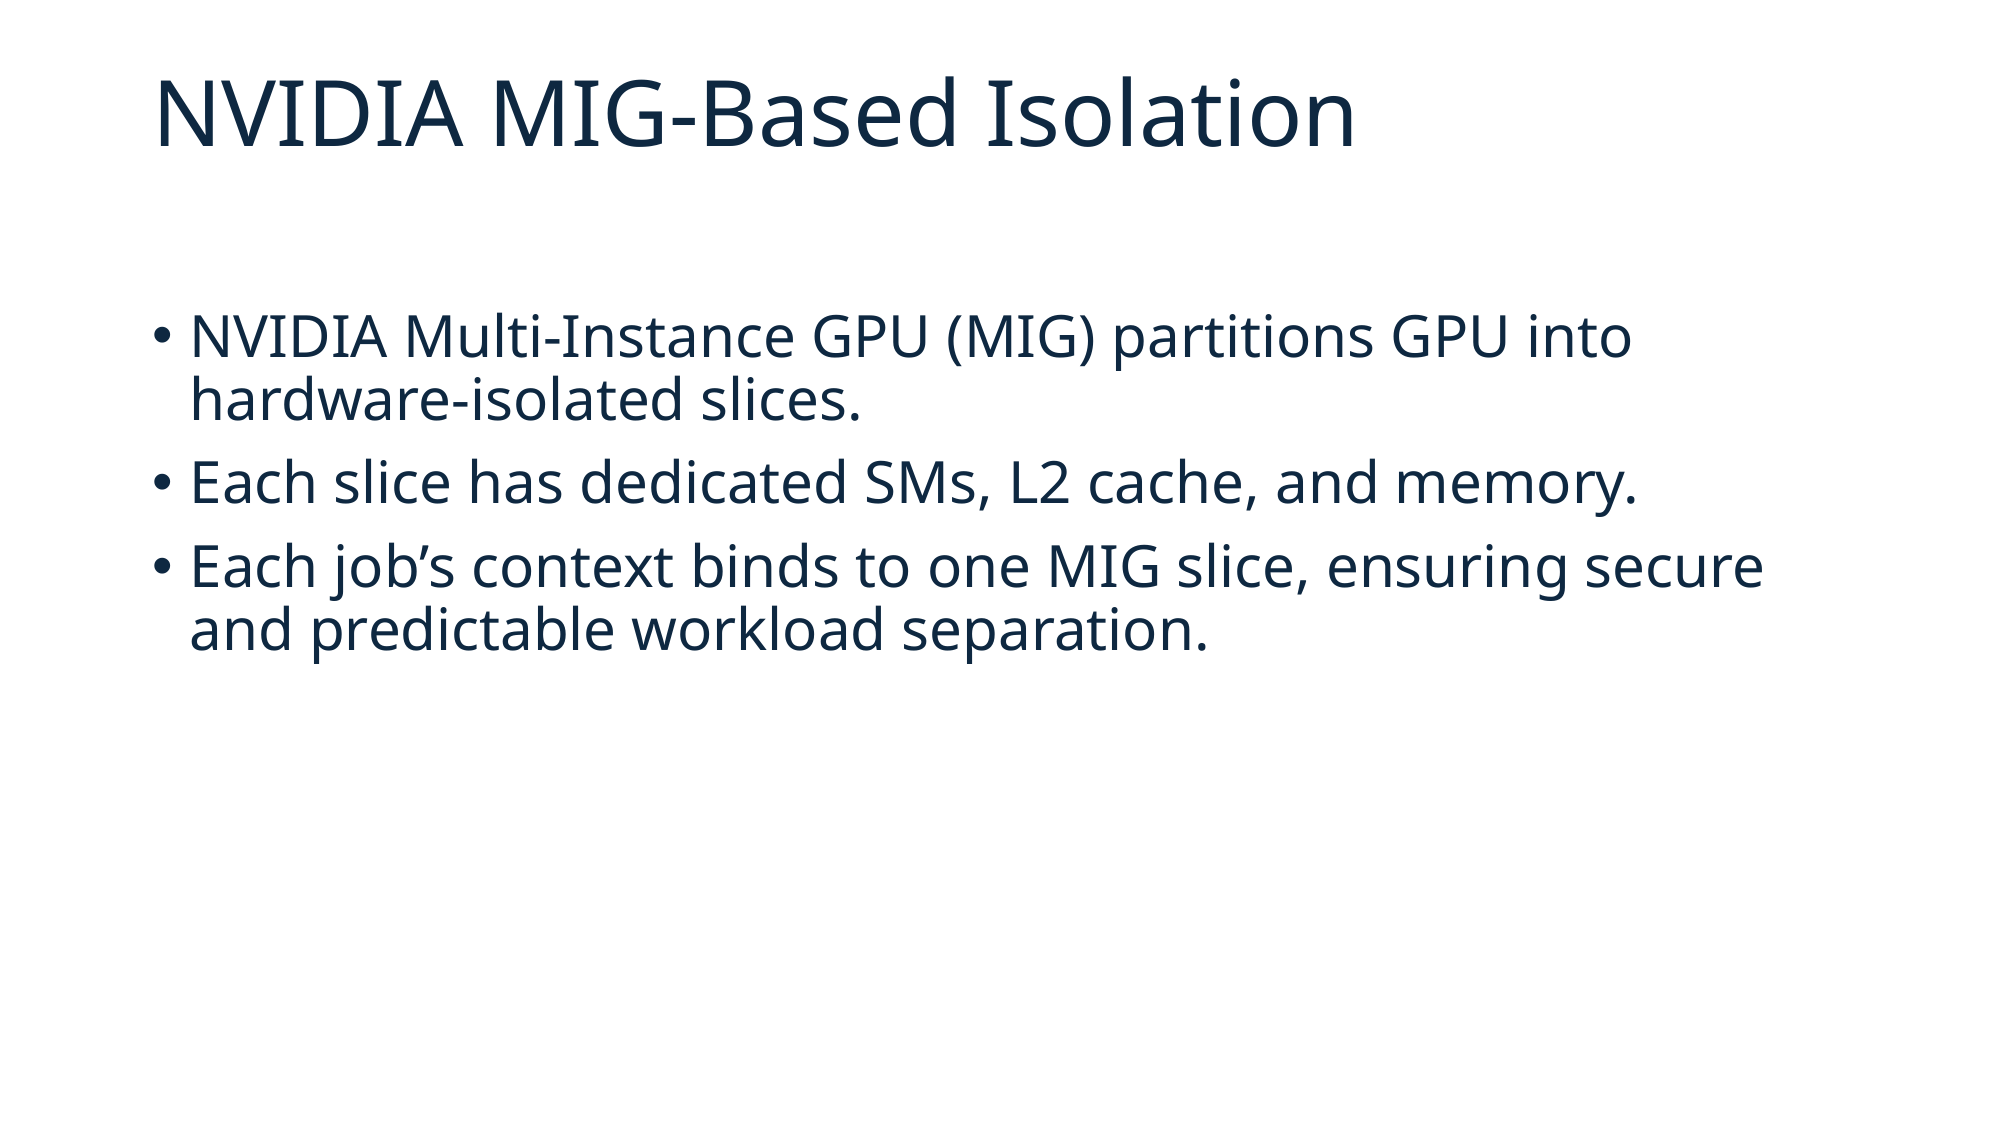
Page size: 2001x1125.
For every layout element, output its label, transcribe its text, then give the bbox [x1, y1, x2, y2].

text_box NVIDIA Multi‑Instance GPU (MIG) partitions GPU into hardware‑isolated slices. Each slice has dedicated SMs, L2 cache, and memory. Each job’s context binds to one MIG slice, ensuring secure and predictable workload separation. [137, 299, 1863, 1014]
text_box NVIDIA MIG-Based Isolation [137, 59, 1863, 278]
